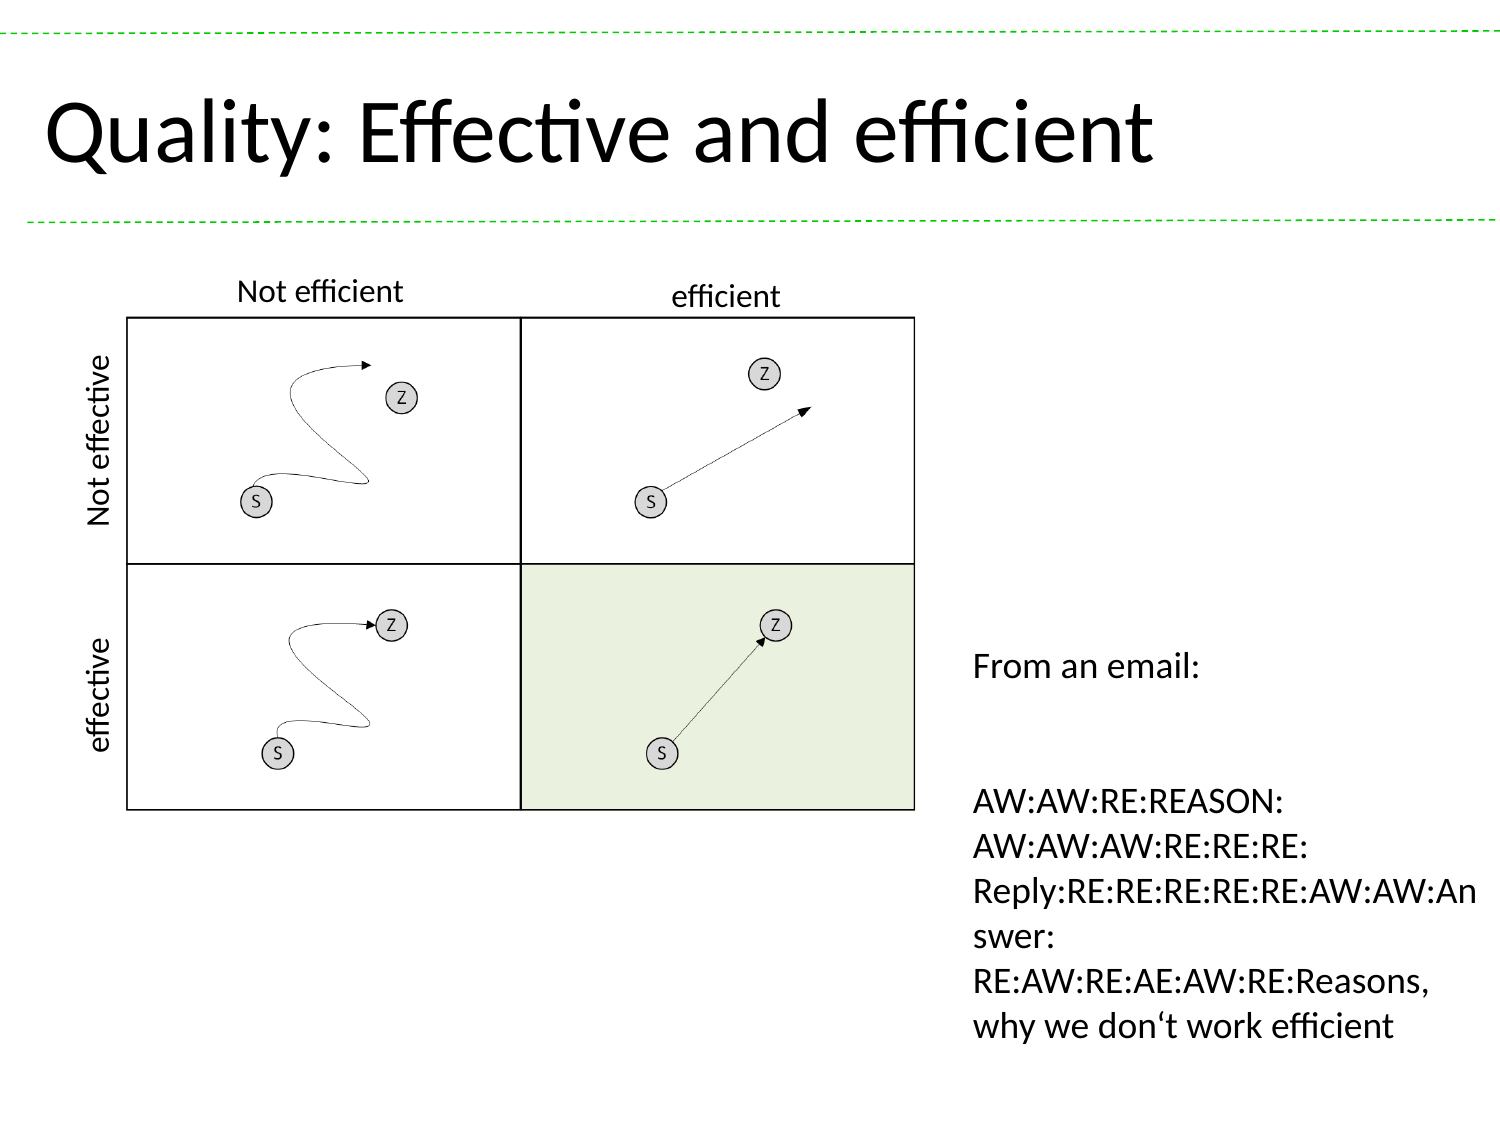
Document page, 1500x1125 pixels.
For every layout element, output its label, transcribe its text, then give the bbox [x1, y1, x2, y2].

text_box Not efficient [222, 261, 420, 312]
text_box From an email: AW:AW:RE:REASON: AW:AW:AW:RE:RE:RE: Reply:RE:RE:RE:RE:RE:AW:AW:Answer: RE:AW:RE:AE:AW:RE:Reasons, why we don‘t work efficient [958, 633, 1500, 1054]
picture [123, 314, 916, 811]
text_box effective [68, 623, 118, 768]
text_box Not effective [68, 340, 118, 543]
text_box efficient [656, 267, 797, 312]
title Quality: Effective and efficient [29, 32, 1483, 220]
